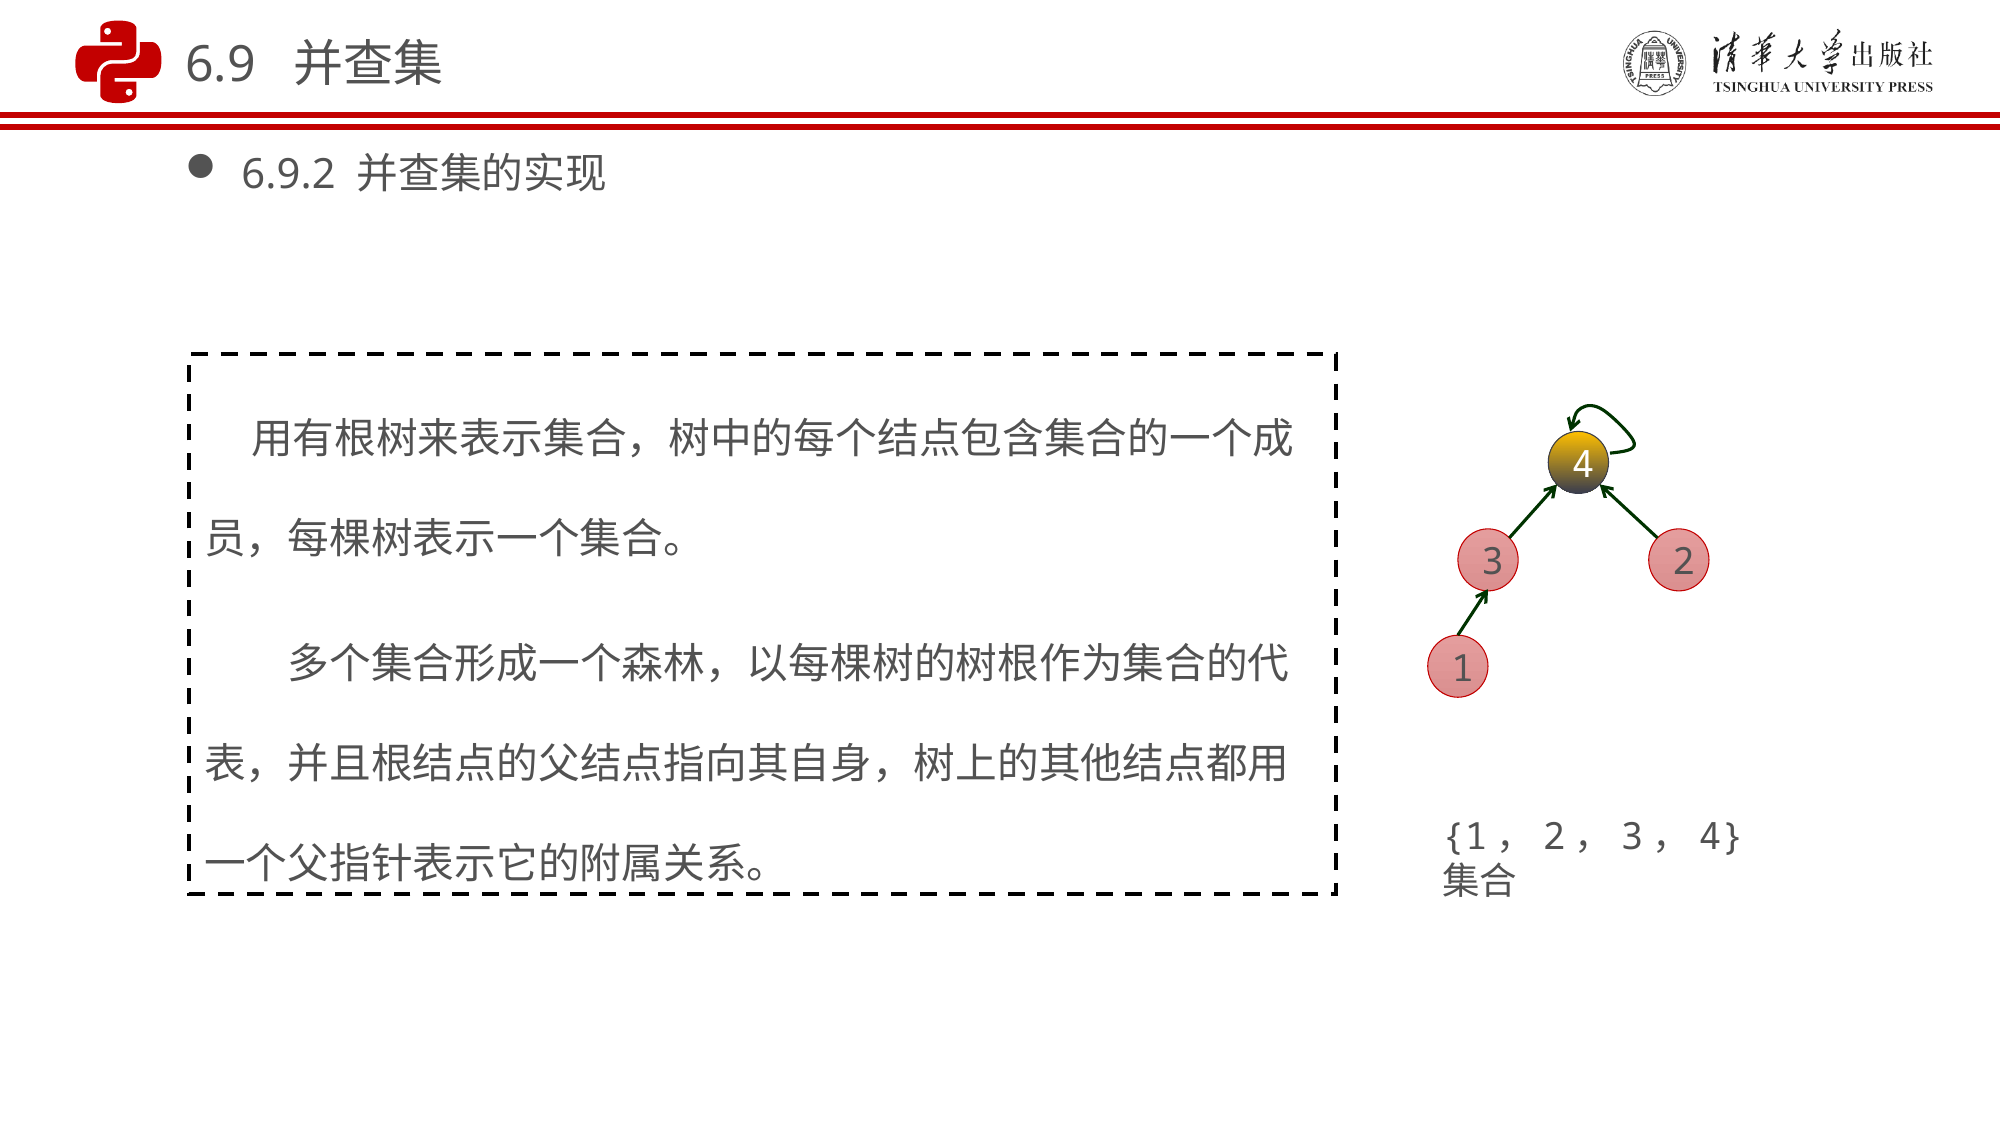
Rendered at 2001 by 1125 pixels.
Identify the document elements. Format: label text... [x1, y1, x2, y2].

text_box 6.9 并查集 [170, 24, 459, 99]
text_box 用有根树来表示集合，树中的每个结点包含集合的一个成员，每棵树表示一个集合。 多个集合形成一个森林，以每棵树的树根作为集合的代表，并且根结点的父结点指向其自身，树上的其他结点都用一个父指针表示它的附属关系。 [188, 353, 1337, 895]
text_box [1427, 404, 1709, 698]
text_box {1，2，3，4}集合 [1427, 804, 1780, 910]
text_box 6.9.2 并查集的实现 [170, 139, 966, 204]
